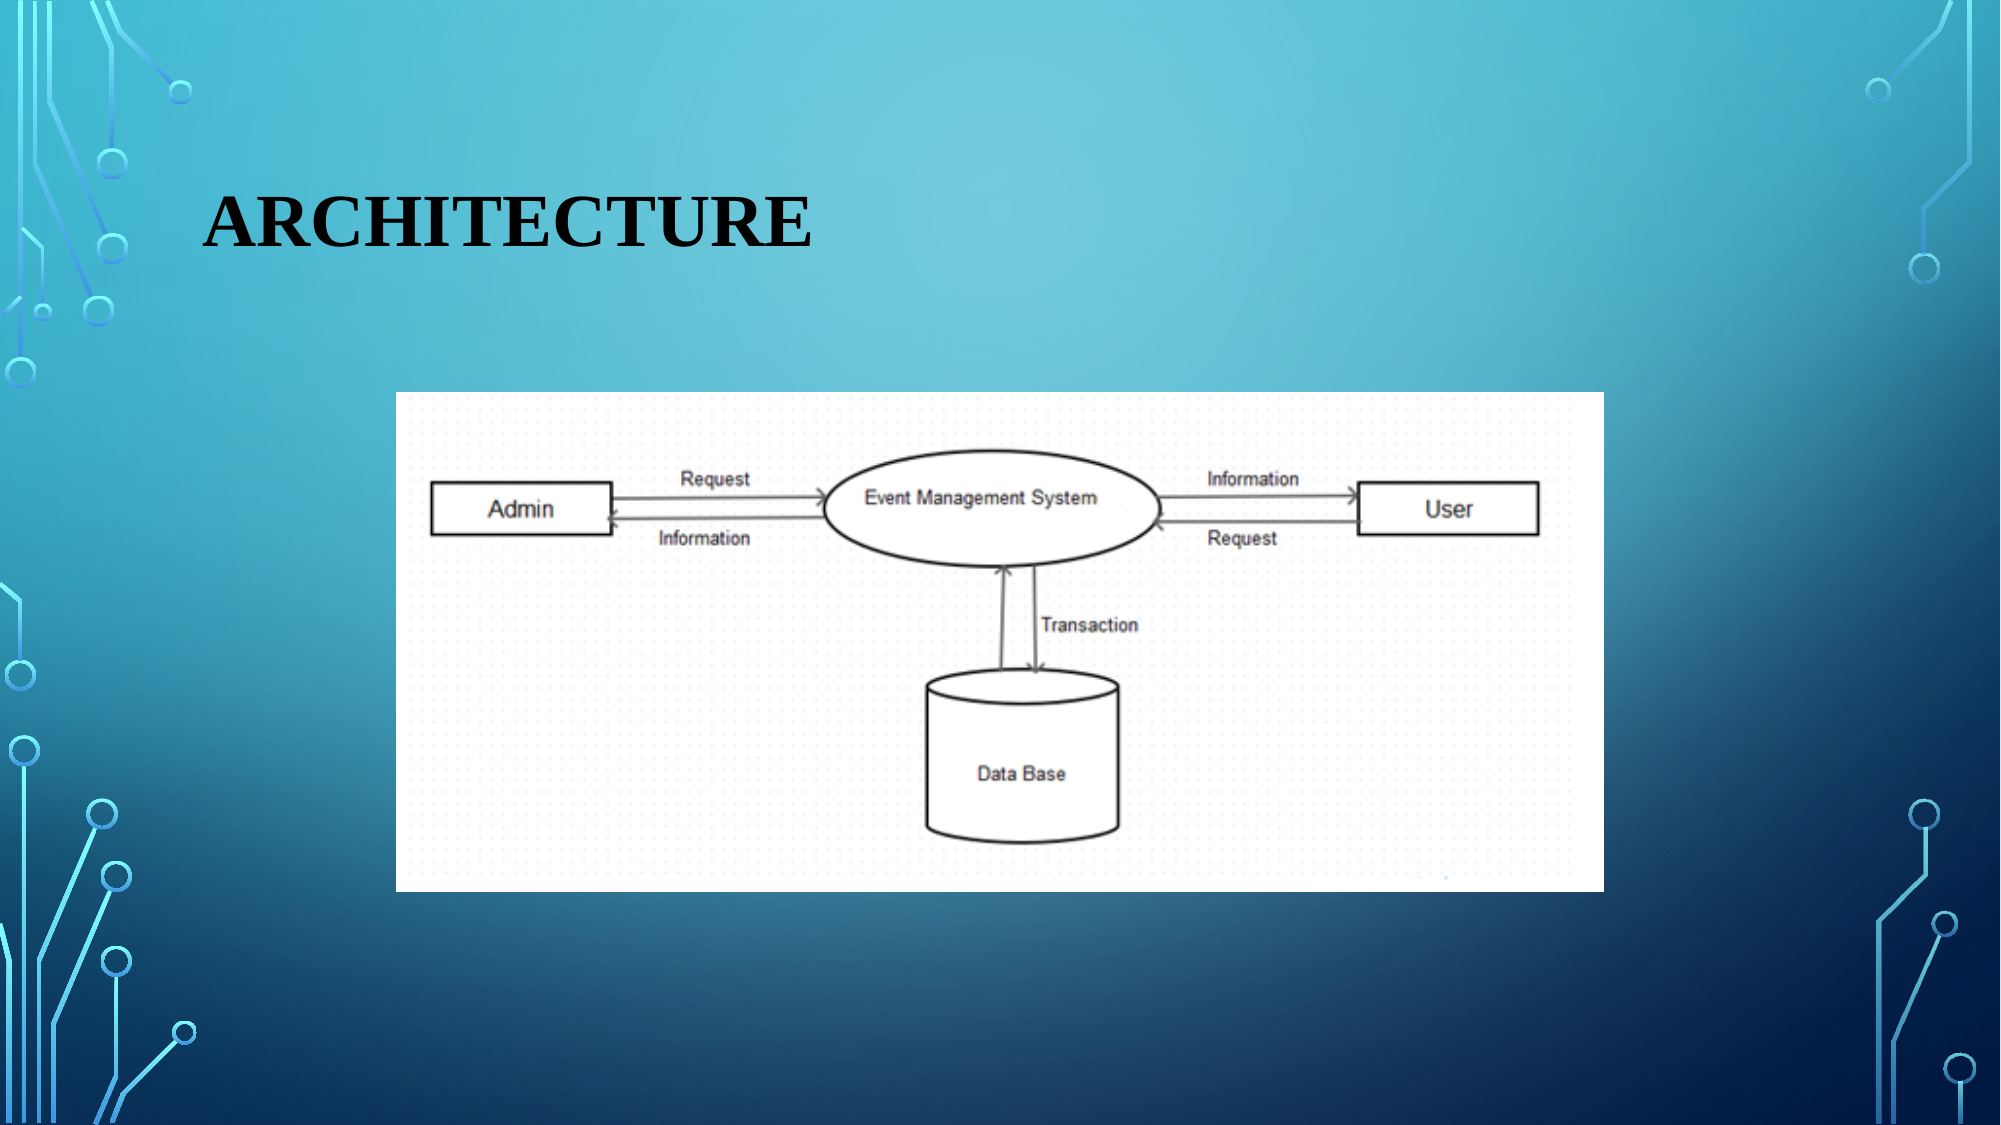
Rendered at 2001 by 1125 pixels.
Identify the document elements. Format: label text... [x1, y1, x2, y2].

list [396, 392, 1604, 893]
title ARCHITECTURE [187, 101, 1813, 344]
